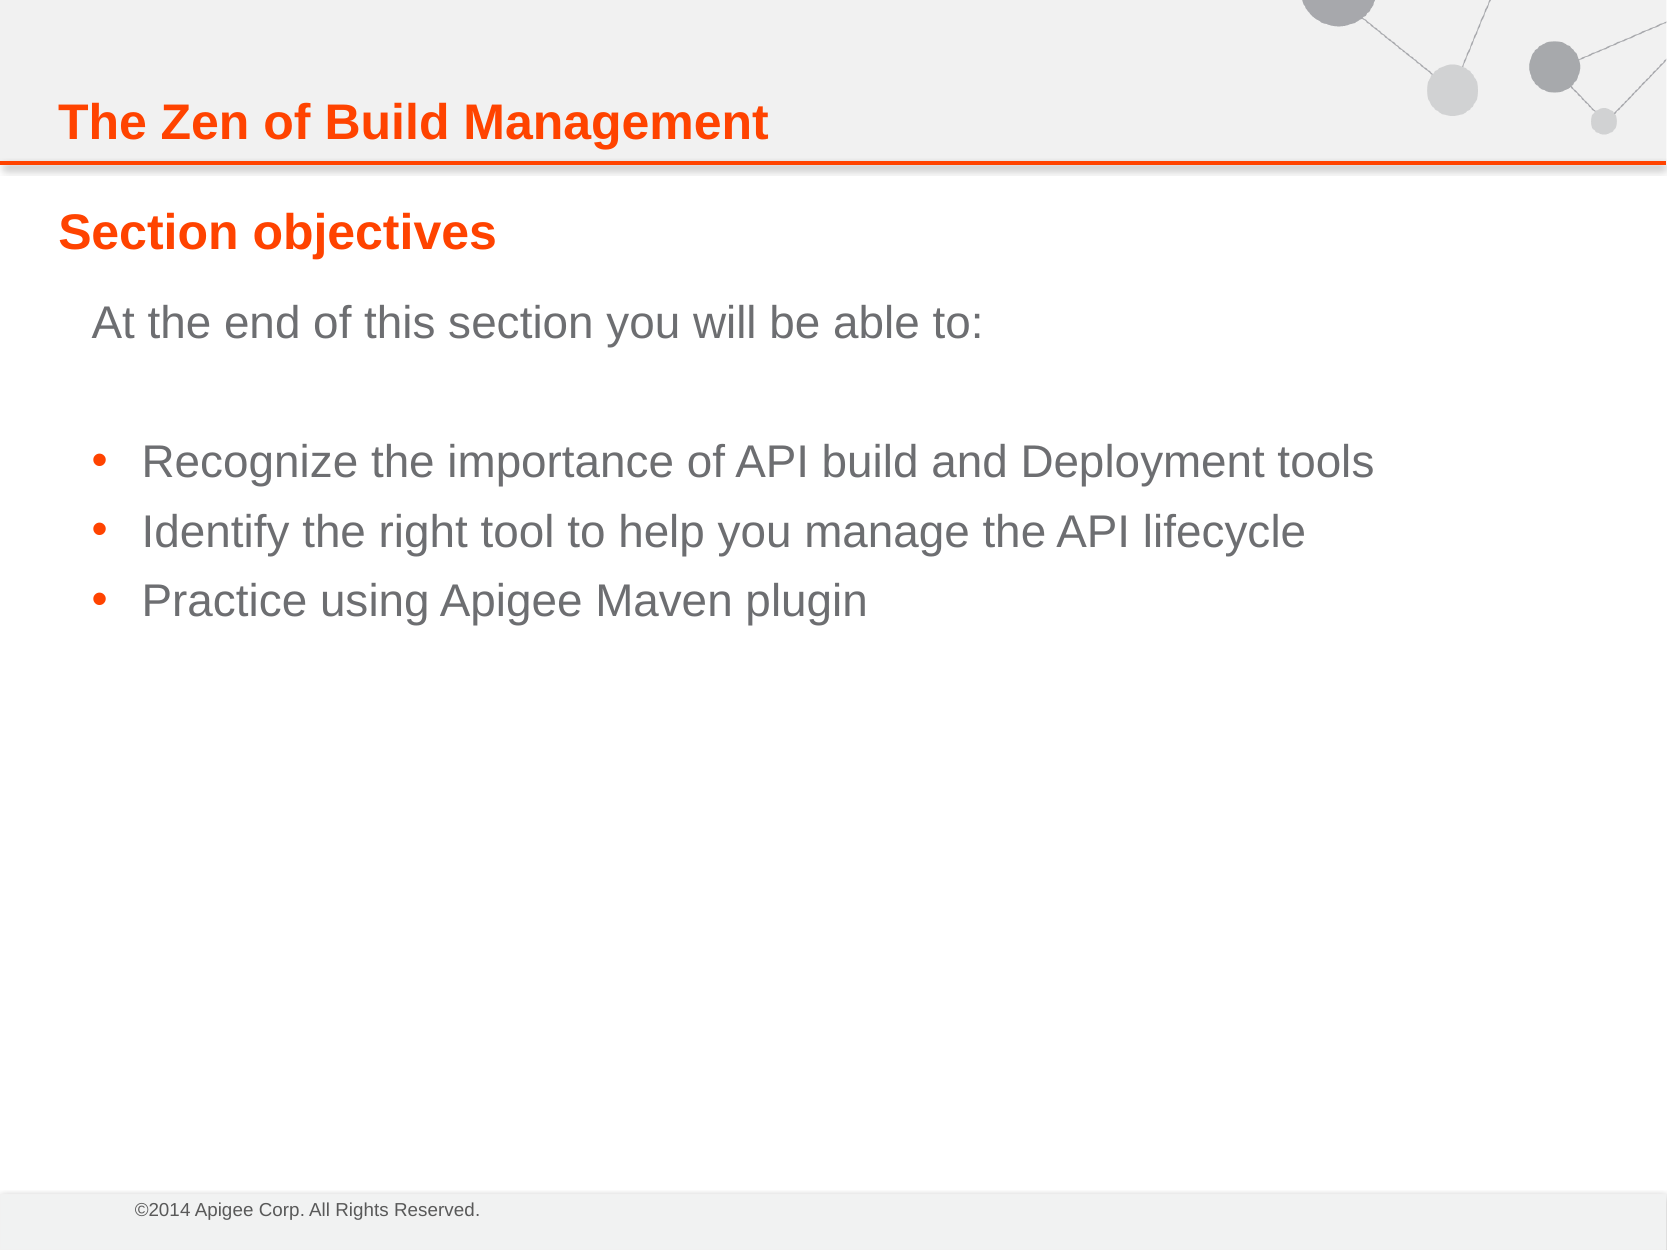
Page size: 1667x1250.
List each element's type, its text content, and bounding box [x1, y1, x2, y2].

list At the end of this section you will be able to: Recognize the importance of API build and Deployment tools Identify the right tool to help you manage the API lifecycle Practice using Apigee Maven plugin [41, 288, 1623, 1178]
picture [0, 0, 1667, 162]
text_box The Zen of Build Management [41, 81, 1273, 148]
title Section objectives [41, 191, 1273, 259]
